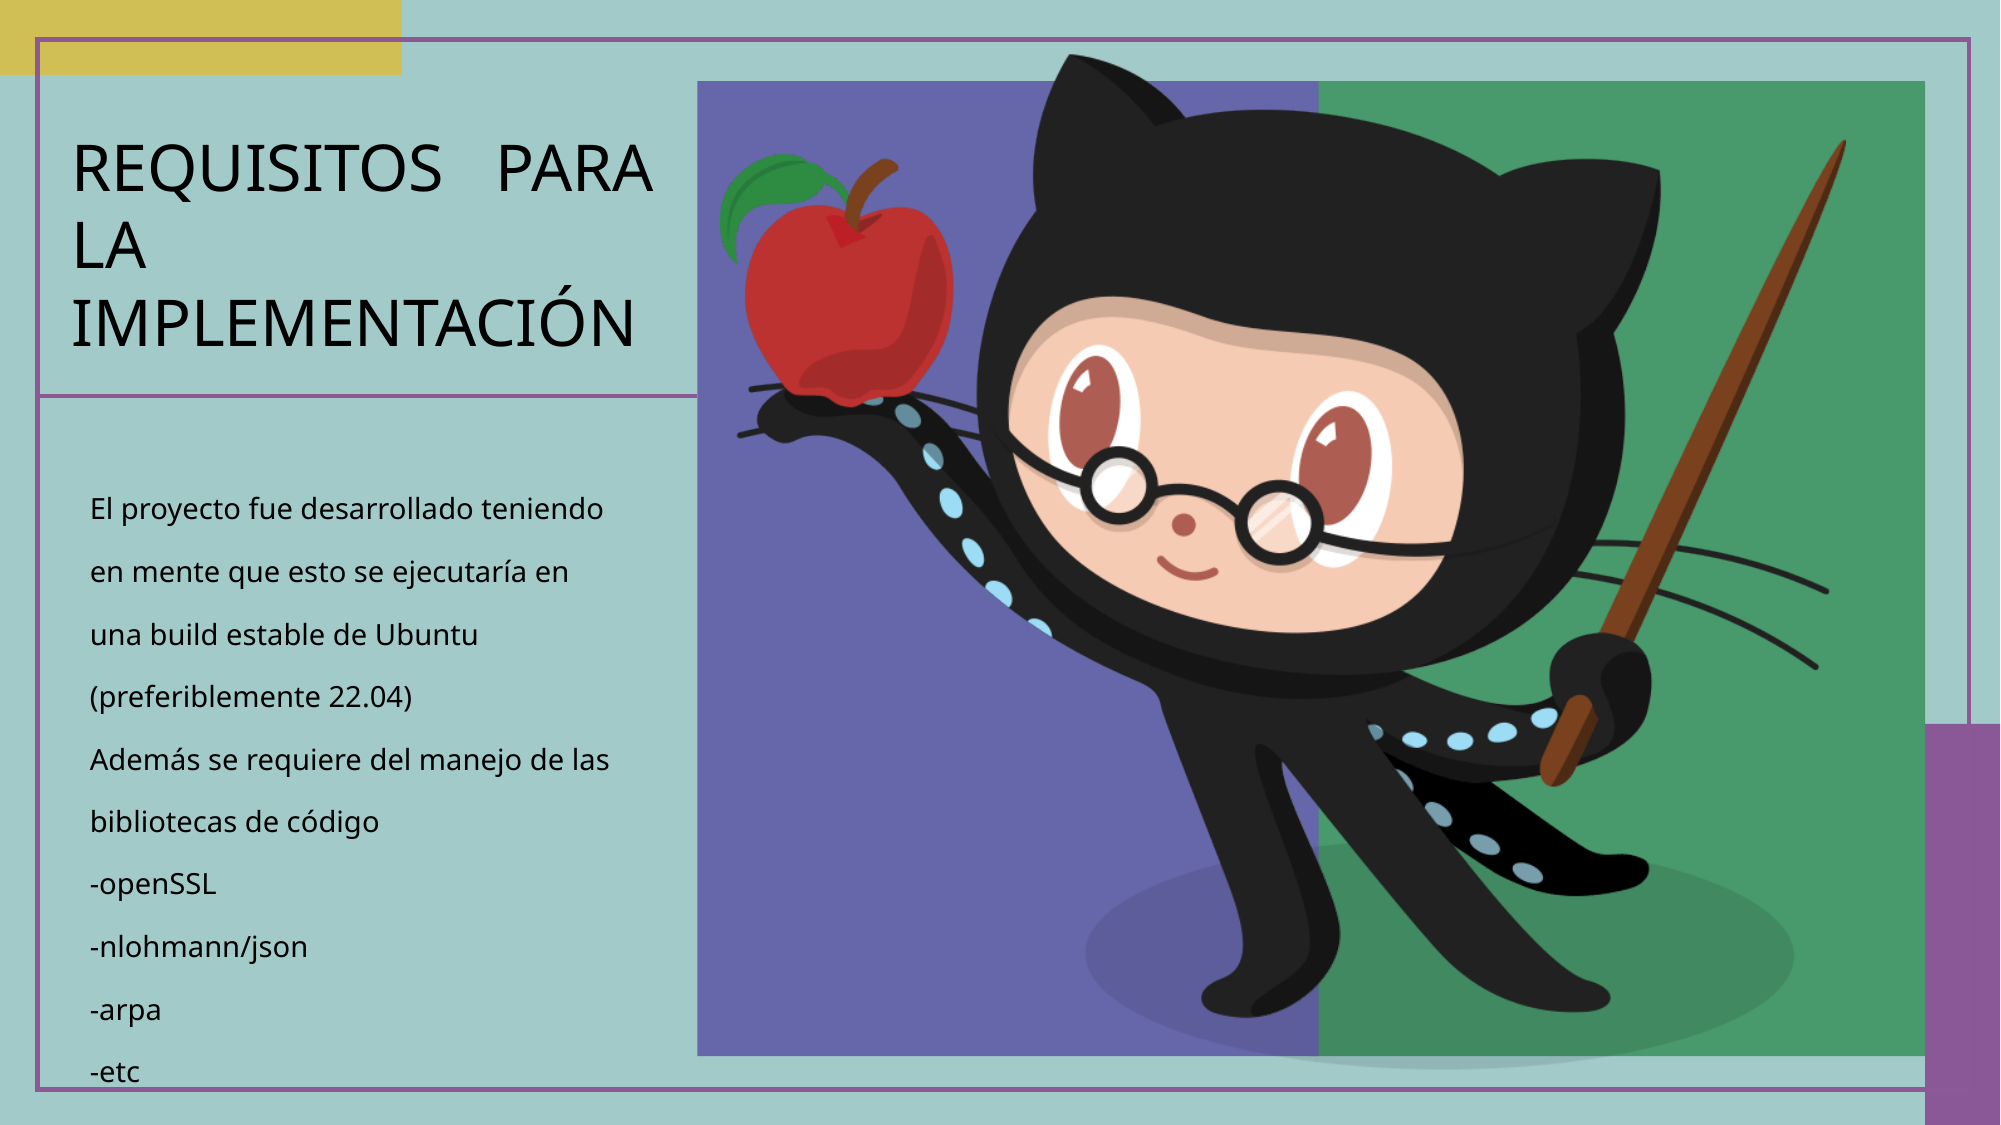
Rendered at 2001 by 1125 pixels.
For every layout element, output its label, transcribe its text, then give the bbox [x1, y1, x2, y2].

picture [720, 0, 1846, 1125]
title Requisitos para la implementación [56, 117, 669, 369]
list El proyecto fue desarrollado teniendo en mente que esto se ejecutaría en una build estable de Ubuntu (preferiblemente 22.04) Además se requiere del manejo de las bibliotecas de código -openSSL -nlohmann/json -arpa -etc [75, 456, 644, 990]
